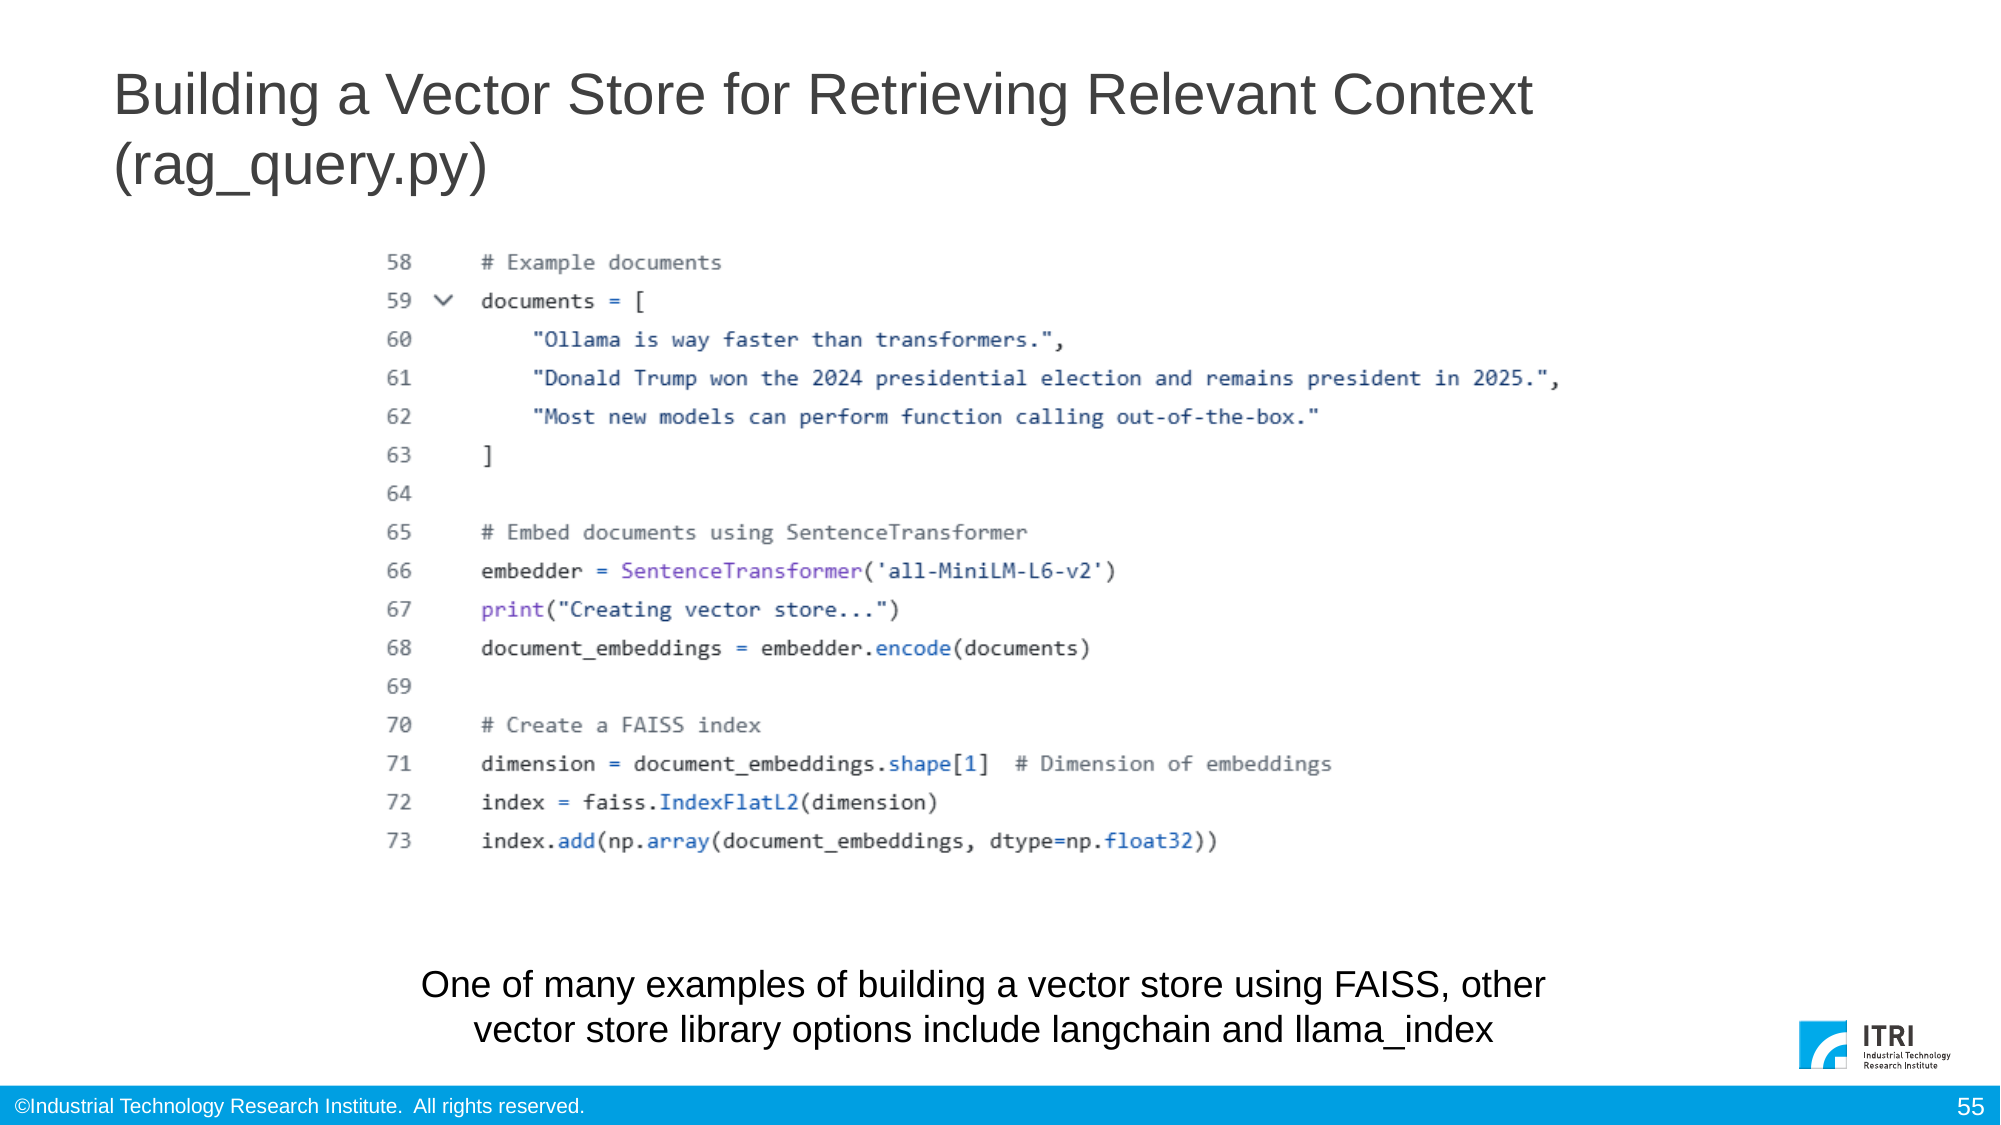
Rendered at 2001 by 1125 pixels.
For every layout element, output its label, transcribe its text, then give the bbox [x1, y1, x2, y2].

title Building a Vector Store for Retrieving Relevant Context (rag_query.py) [98, 48, 1930, 198]
slide_number 55 [1874, 1085, 2000, 1125]
text_box One of many examples of building a vector store using FAISS, other vector store library options include langchain and llama_index [395, 952, 1572, 1058]
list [362, 239, 1598, 856]
